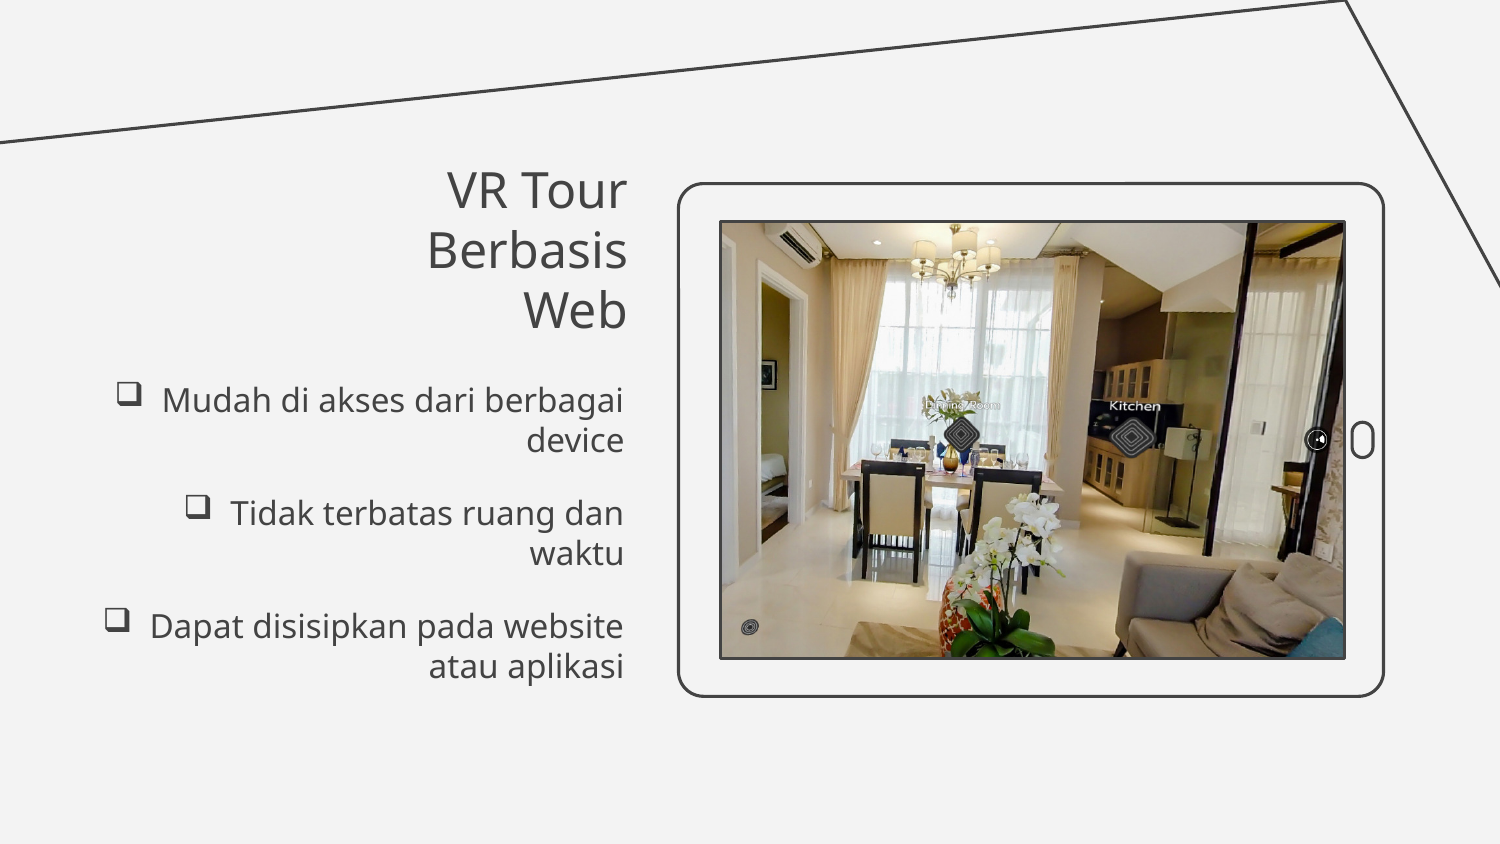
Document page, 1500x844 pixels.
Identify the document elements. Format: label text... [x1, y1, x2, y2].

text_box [774, 87, 1288, 793]
subtitle Mudah di akses dari berbagai device Tidak terbatas ruang dan waktu Dapat disisipkan pada website atau aplikasi [83, 390, 640, 659]
picture [721, 220, 774, 658]
picture [1288, 220, 1344, 658]
title VR Tour Berbasis Web [342, 221, 640, 339]
